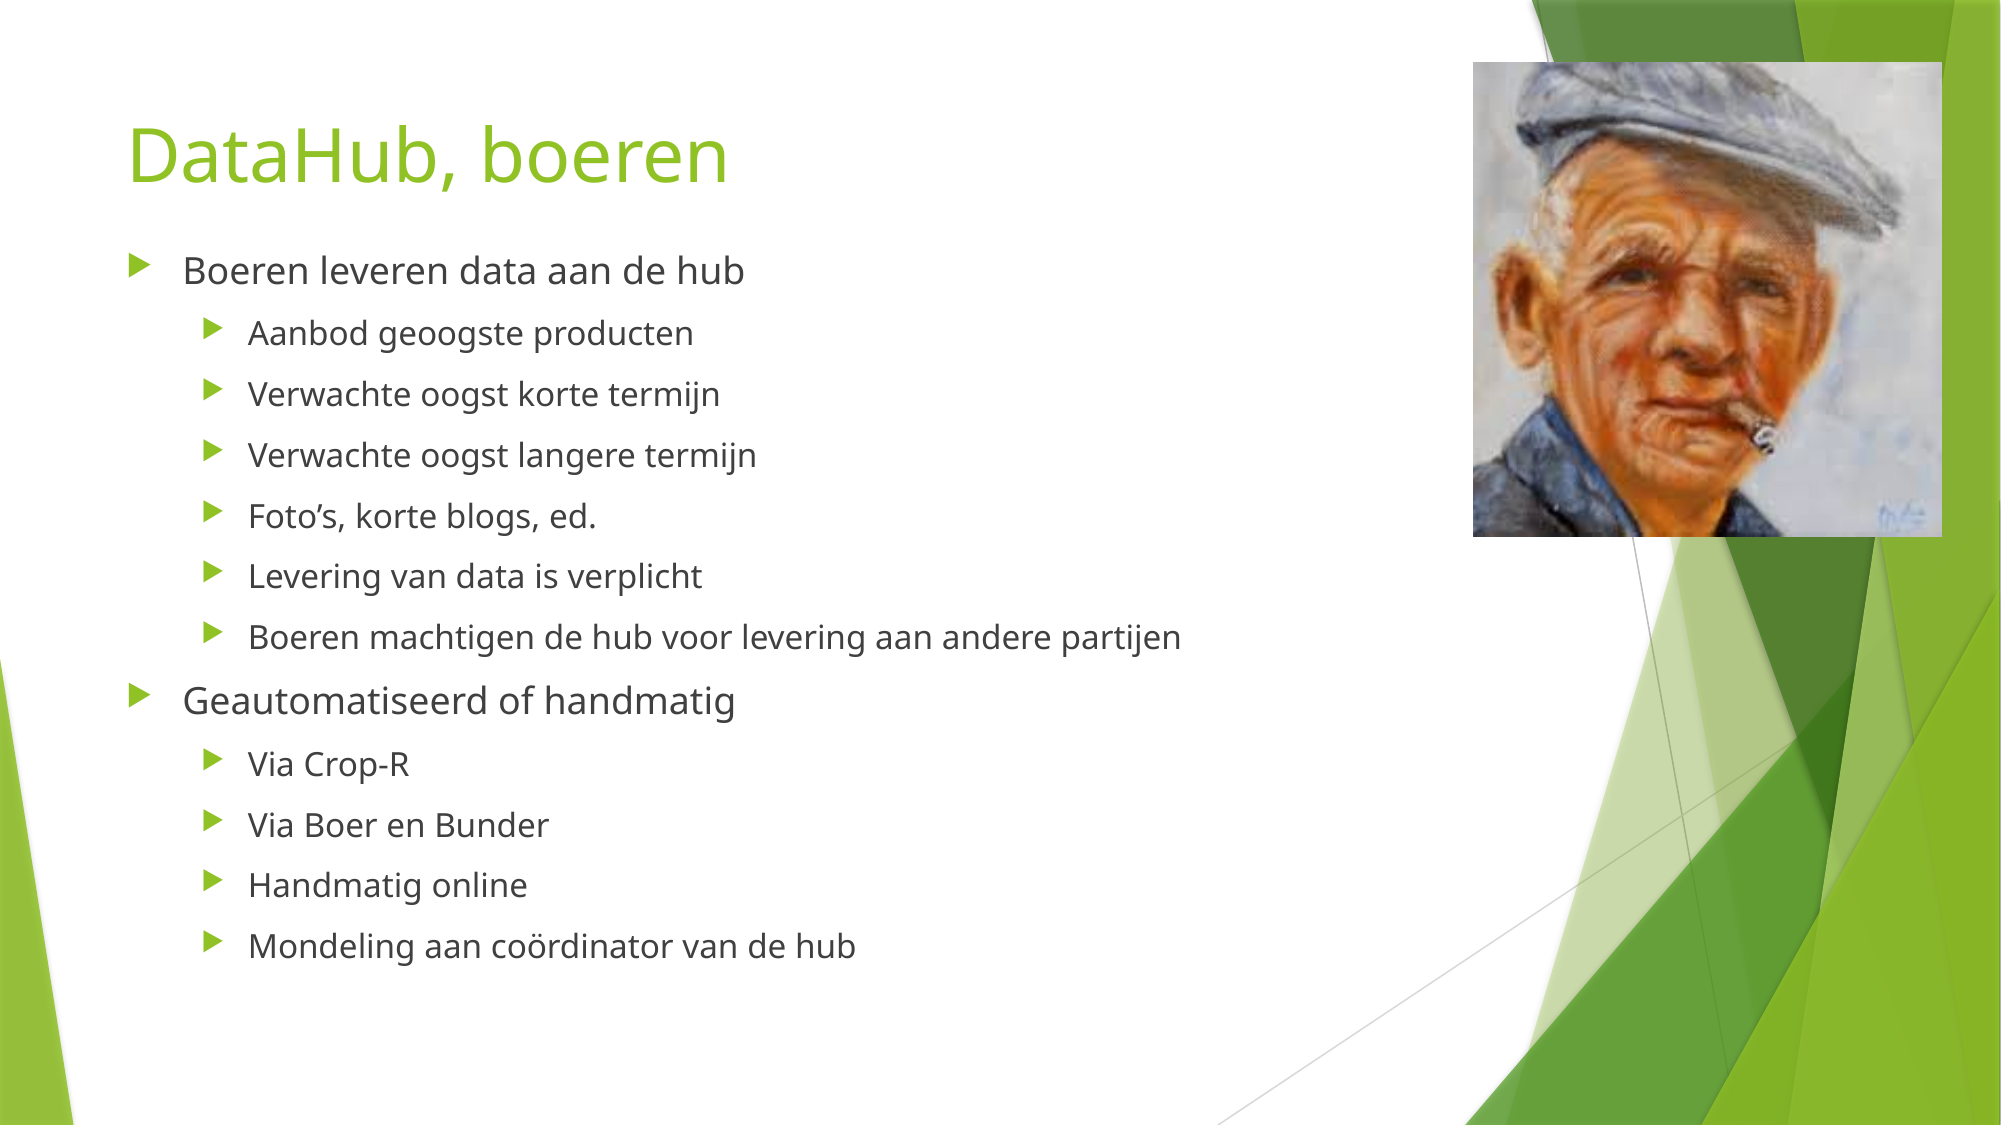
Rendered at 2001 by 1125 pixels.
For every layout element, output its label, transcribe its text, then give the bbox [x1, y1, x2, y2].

picture [1472, 62, 1943, 538]
title DataHub, boeren [111, 99, 1468, 239]
list Boeren leveren data aan de hub Aanbod geoogste producten Verwachte oogst korte termijn Verwachte oogst langere termijn Foto’s, korte blogs, ed. Levering van data is verplicht Boeren machtigen de hub voor levering aan andere partijen Geautomatiseerd of handmatig Via Crop-R Via Boer en Bunder Handmatig online Mondeling aan coördinator van de hub [111, 239, 1522, 991]
